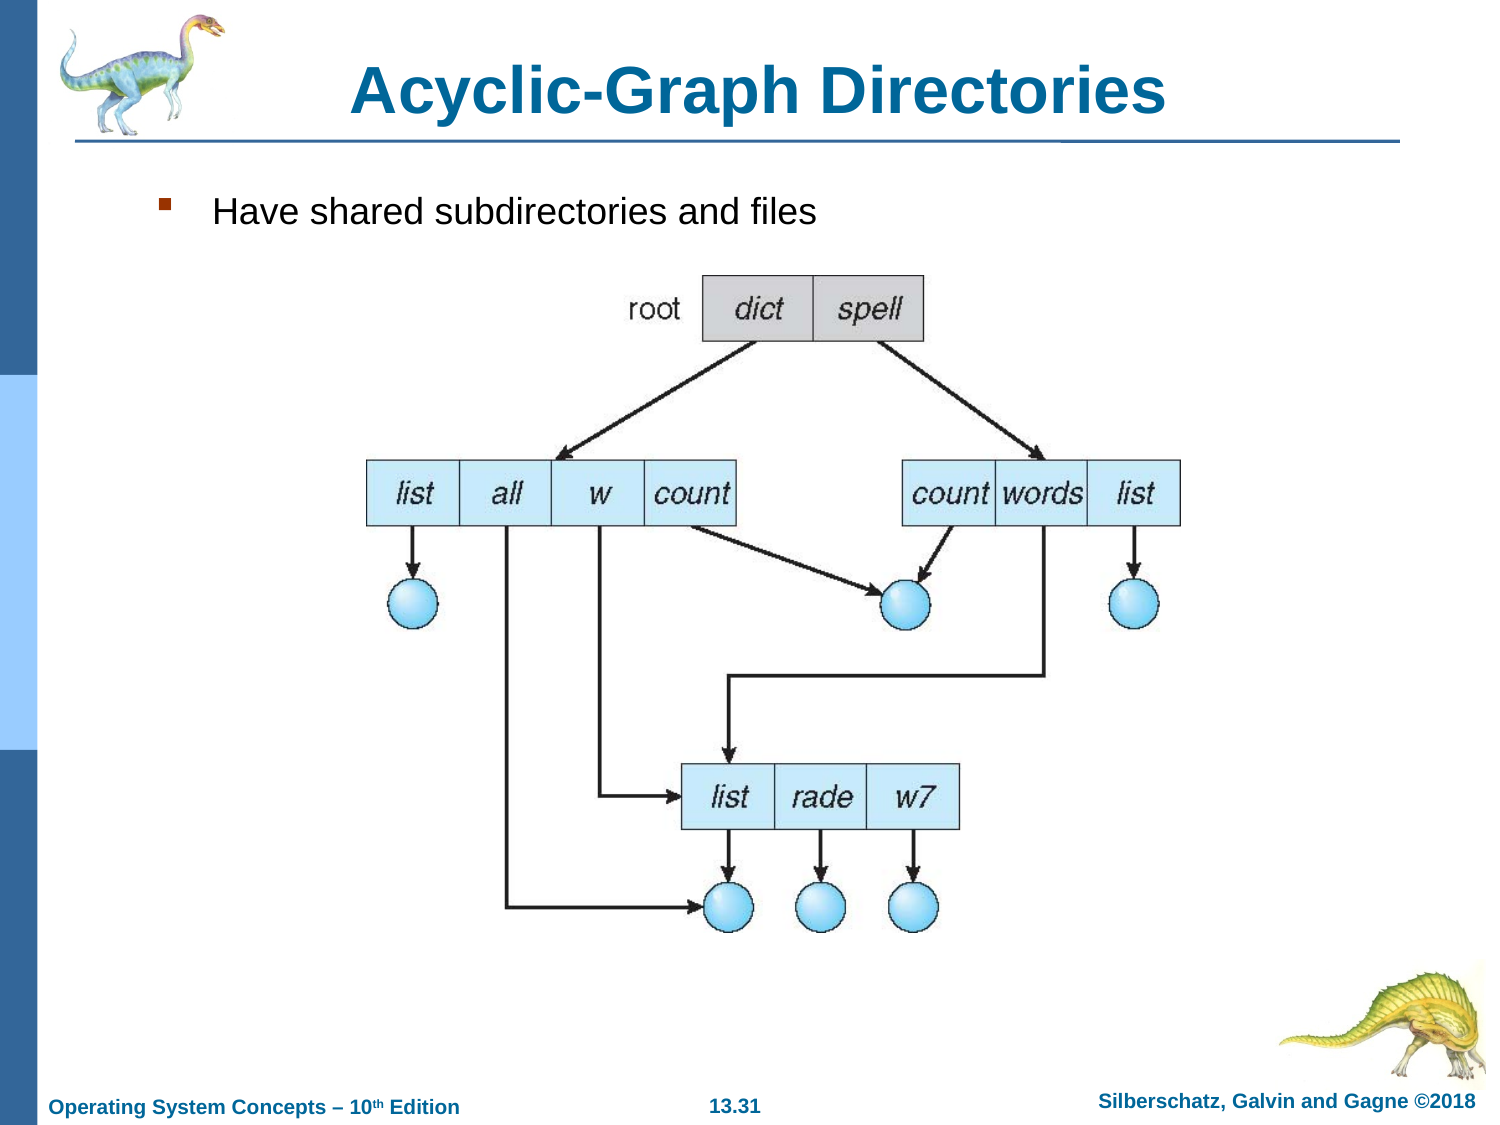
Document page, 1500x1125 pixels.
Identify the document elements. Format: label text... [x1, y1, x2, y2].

picture [1275, 959, 1486, 1090]
list Have shared subdirectories and files [140, 179, 1294, 266]
title Acyclic-Graph Directories [84, 40, 1435, 135]
picture [366, 274, 1181, 934]
picture [46, 0, 243, 149]
